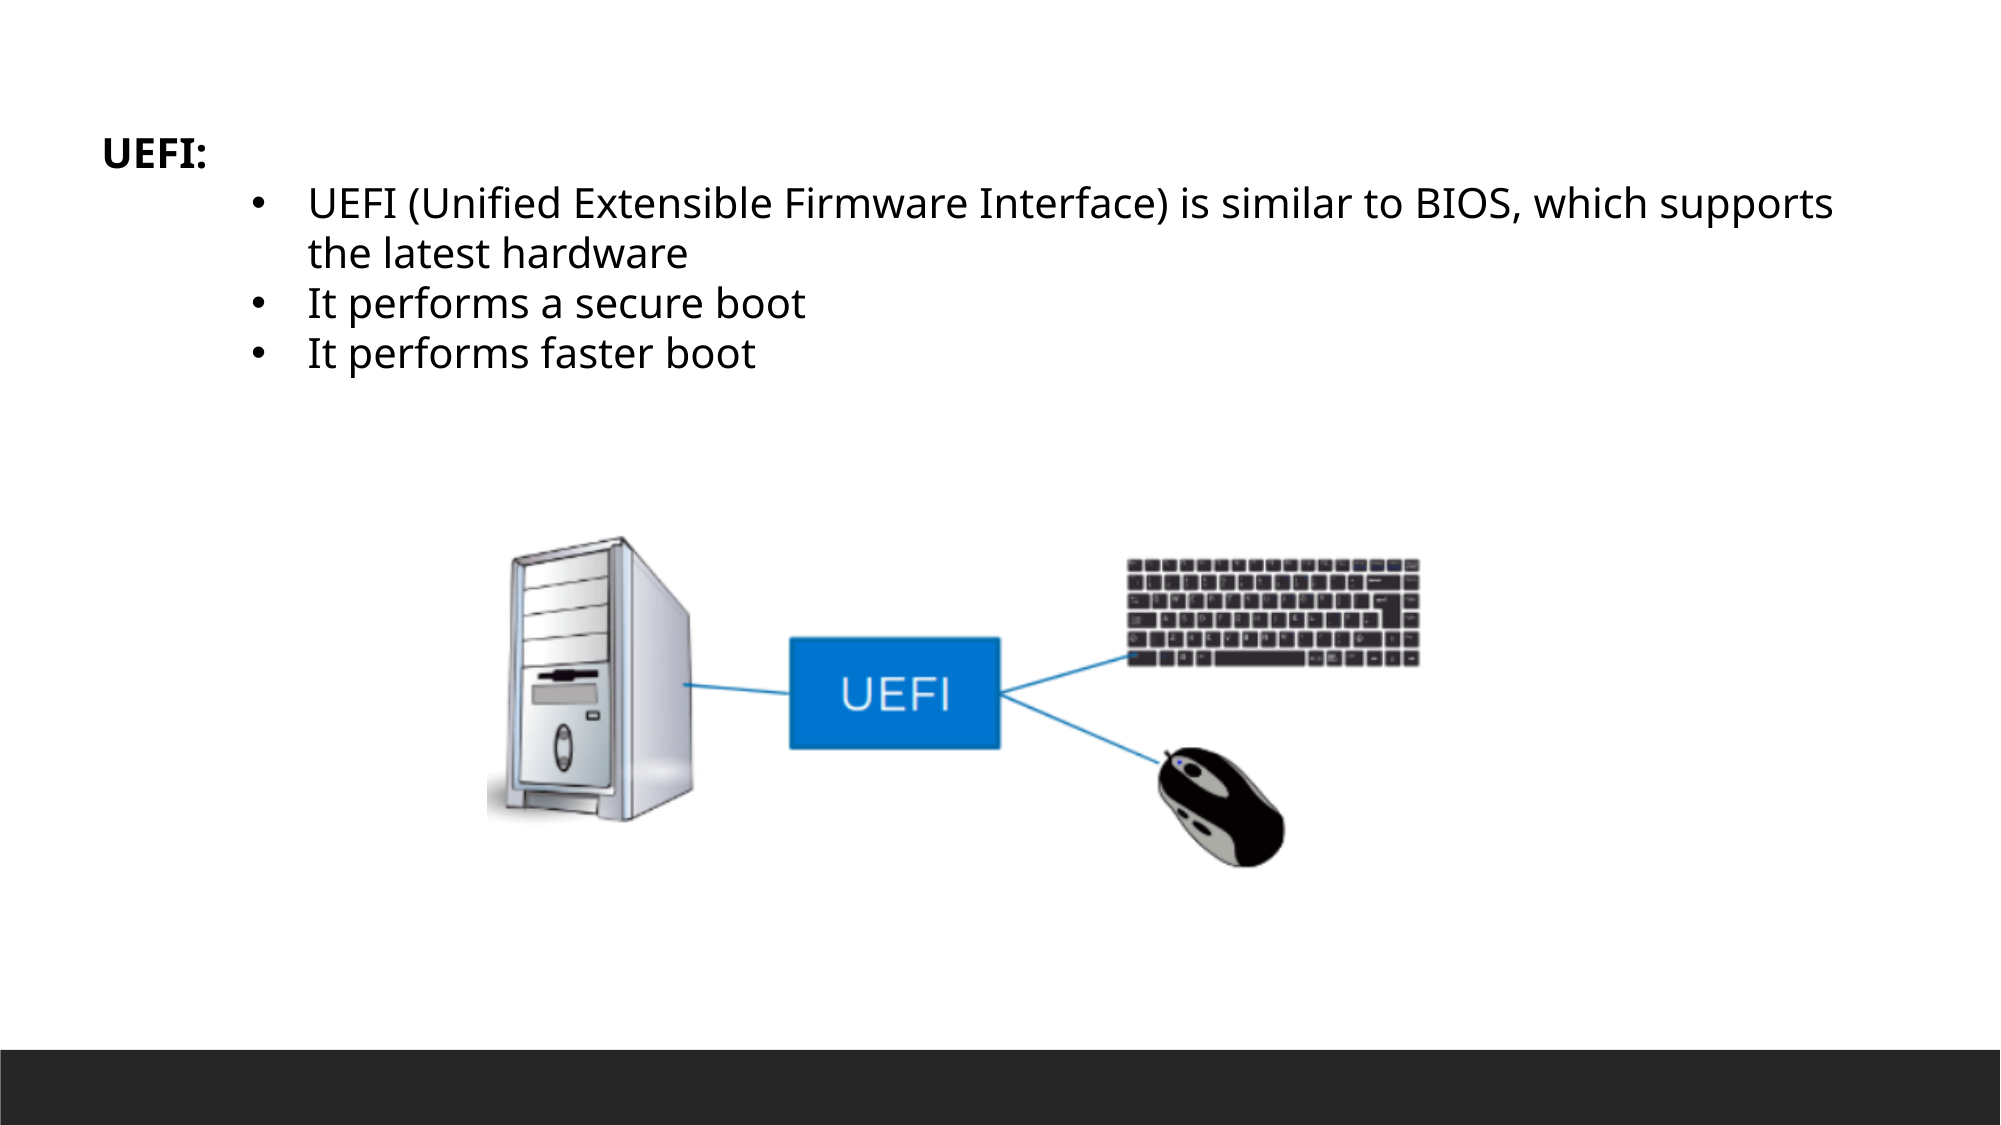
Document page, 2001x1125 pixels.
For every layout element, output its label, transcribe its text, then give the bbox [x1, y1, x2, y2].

text_box UEFI: UEFI (Unified Extensible Firmware Interface) is similar to BIOS, which supports the latest hardware It performs a secure boot It performs faster boot [86, 119, 1888, 385]
picture [486, 493, 1481, 885]
